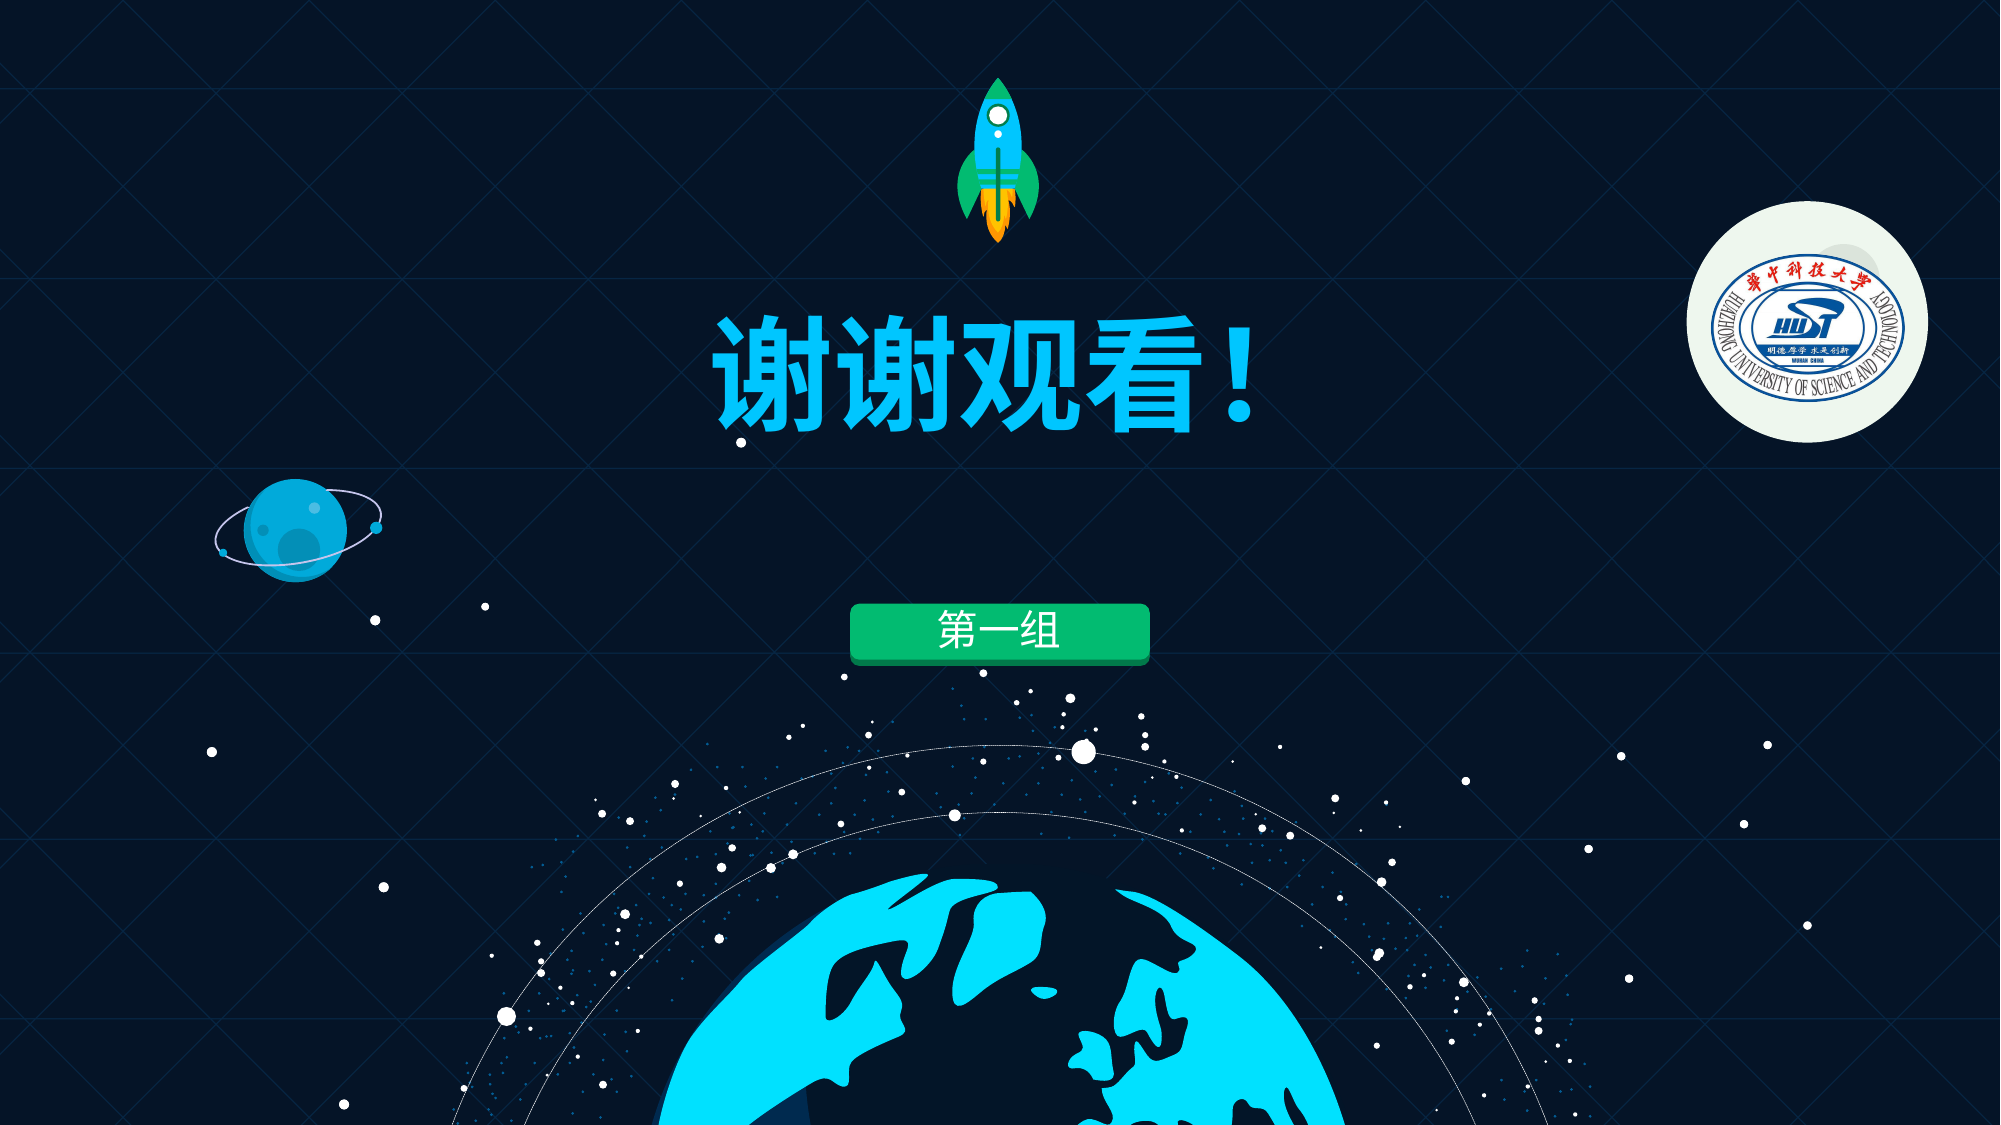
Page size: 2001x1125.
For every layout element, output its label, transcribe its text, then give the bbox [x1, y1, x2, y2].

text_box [481, 809, 1518, 1125]
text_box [223, 521, 1746, 1125]
picture [634, 864, 1366, 1125]
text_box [850, 596, 1150, 666]
text_box 谢谢观看！ [693, 288, 1349, 454]
text_box [1762, 739, 1773, 751]
picture [0, 0, 2000, 1125]
text_box [1746, 819, 1750, 829]
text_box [417, 745, 1587, 1125]
text_box [205, 746, 218, 759]
text_box [1802, 920, 1813, 931]
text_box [213, 478, 384, 583]
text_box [1686, 201, 1929, 443]
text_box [941, 77, 1055, 243]
